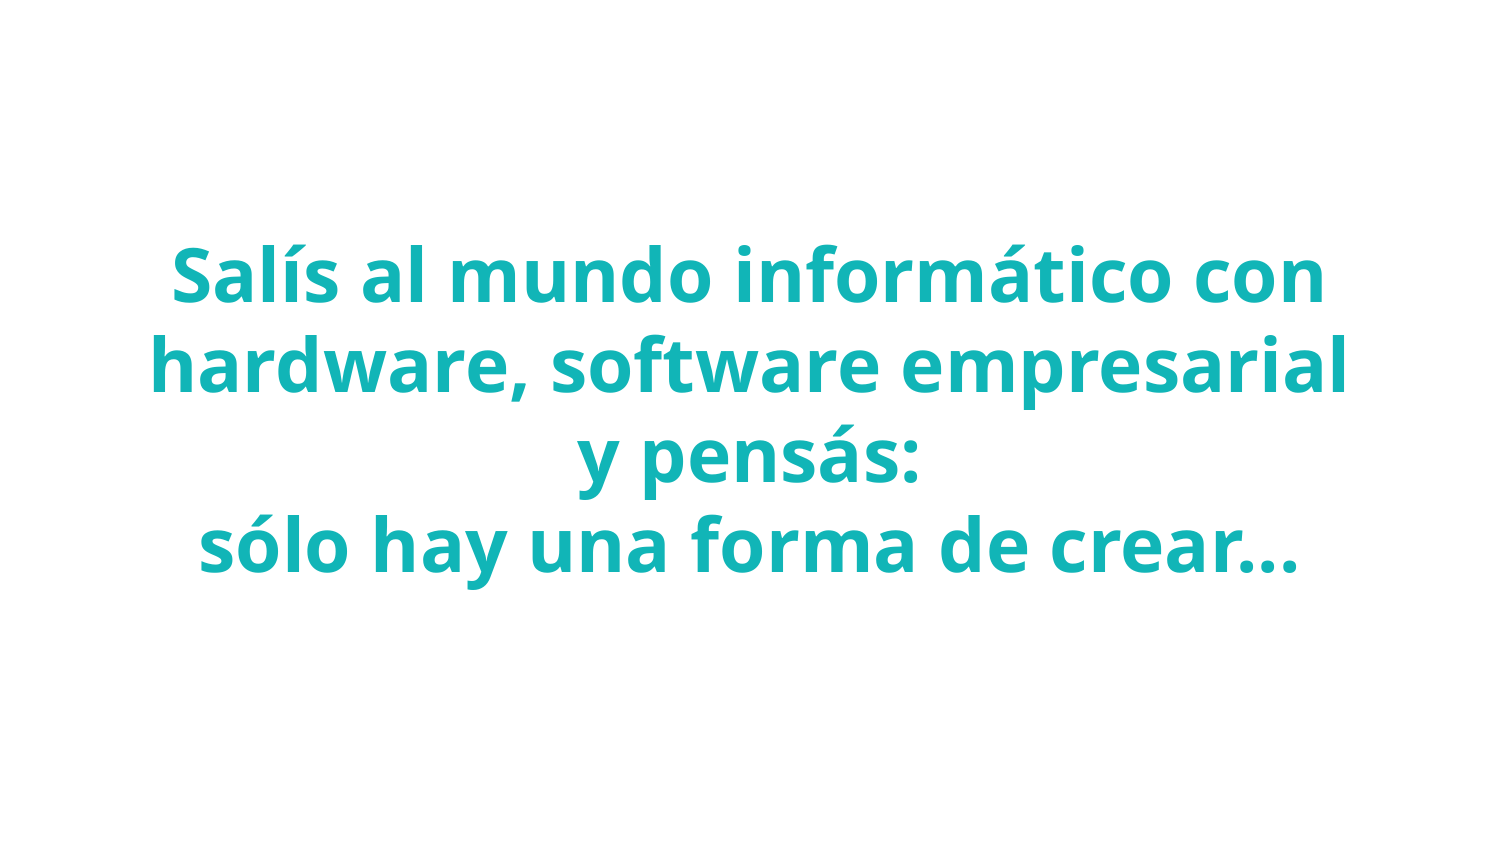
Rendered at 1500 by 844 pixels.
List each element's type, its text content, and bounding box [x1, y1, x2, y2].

title Salís al mundo informático con hardware, software empresarial y pensás: sólo hay una forma de crear... [51, 268, 1449, 547]
